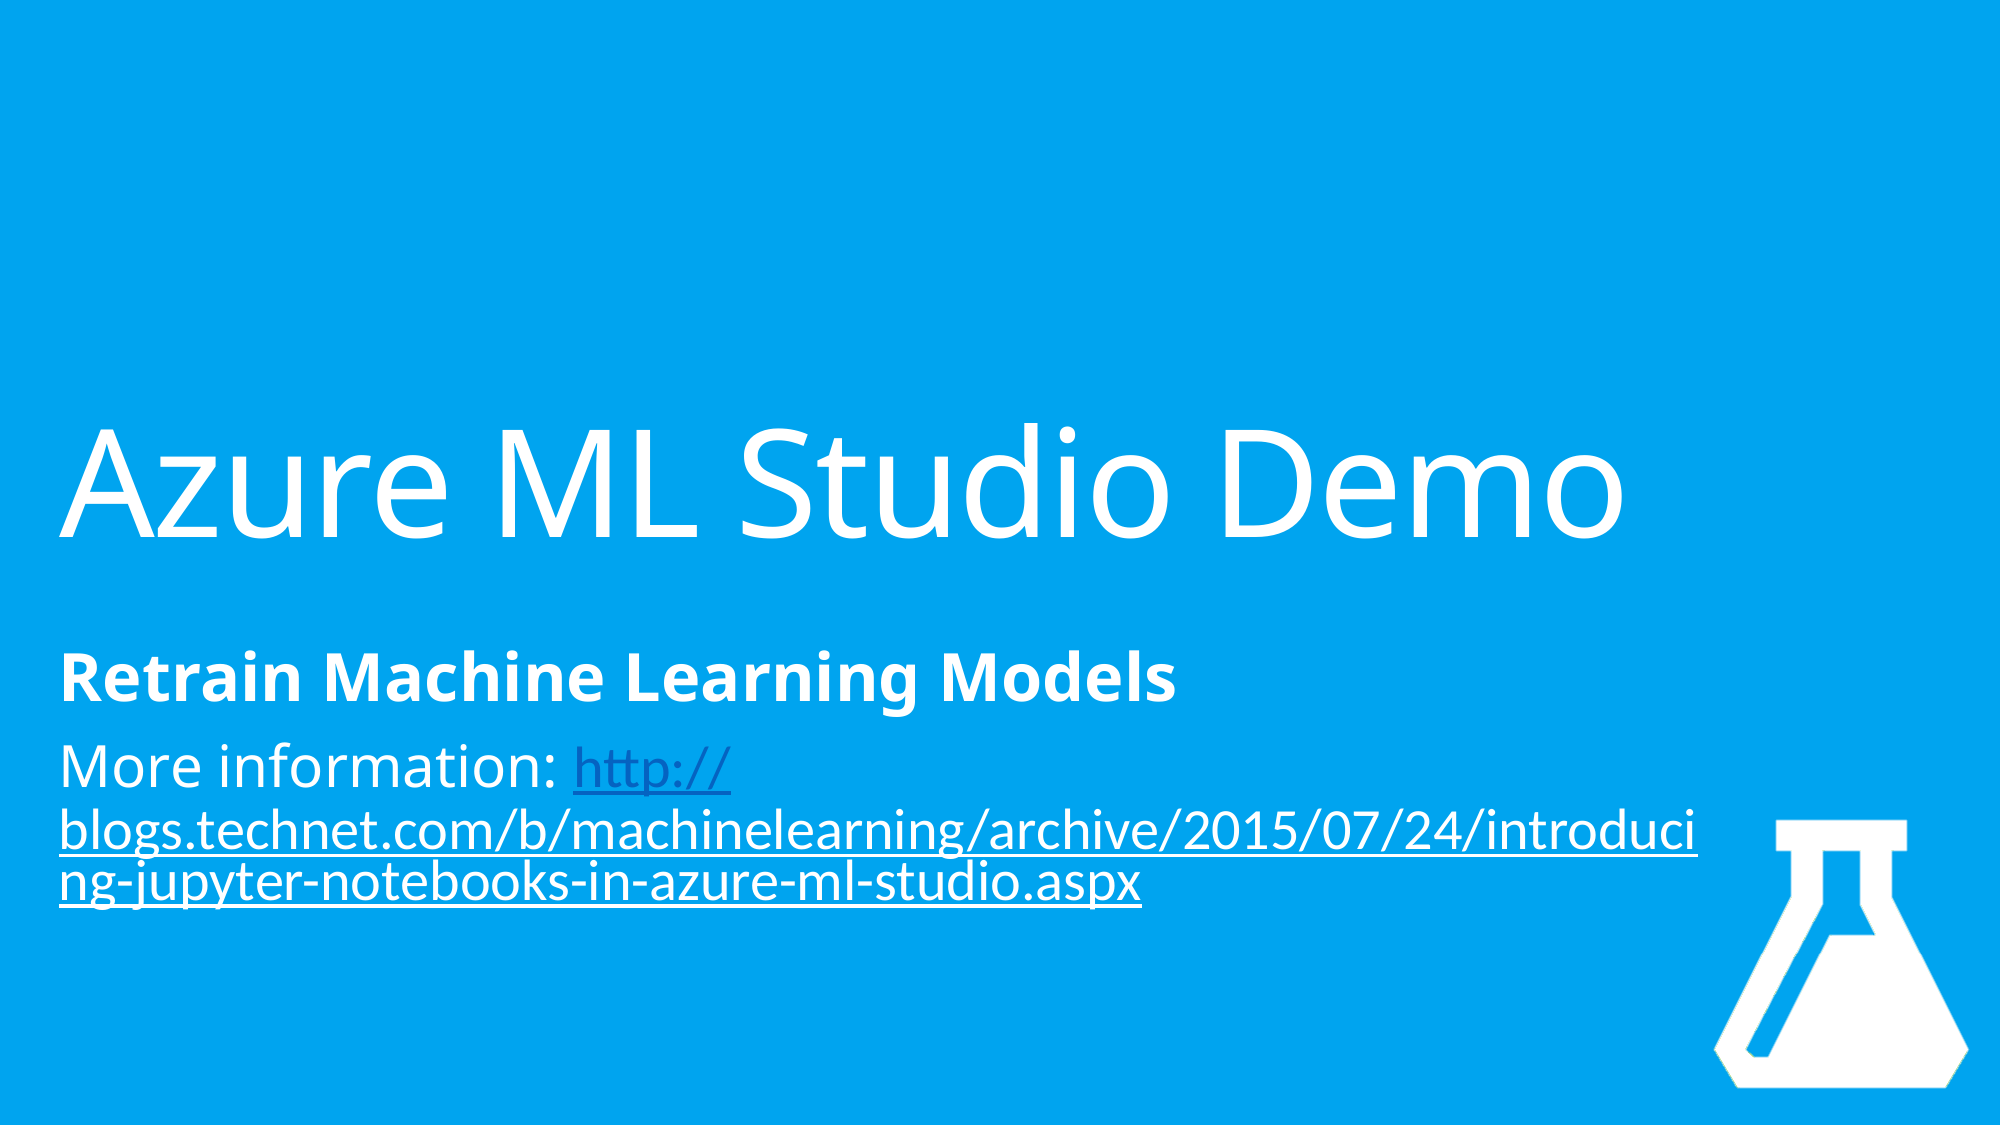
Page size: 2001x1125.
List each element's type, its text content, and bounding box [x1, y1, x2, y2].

picture [1714, 820, 1968, 1088]
title Azure ML Studio Demo [44, 341, 1956, 637]
text_box Retrain Machine Learning Models More information: http://blogs.technet.com/b/machinelearning/archive/2015/07/24/introducing-jupyter-notebooks-in-azure-ml-studio.aspx [44, 636, 1718, 931]
